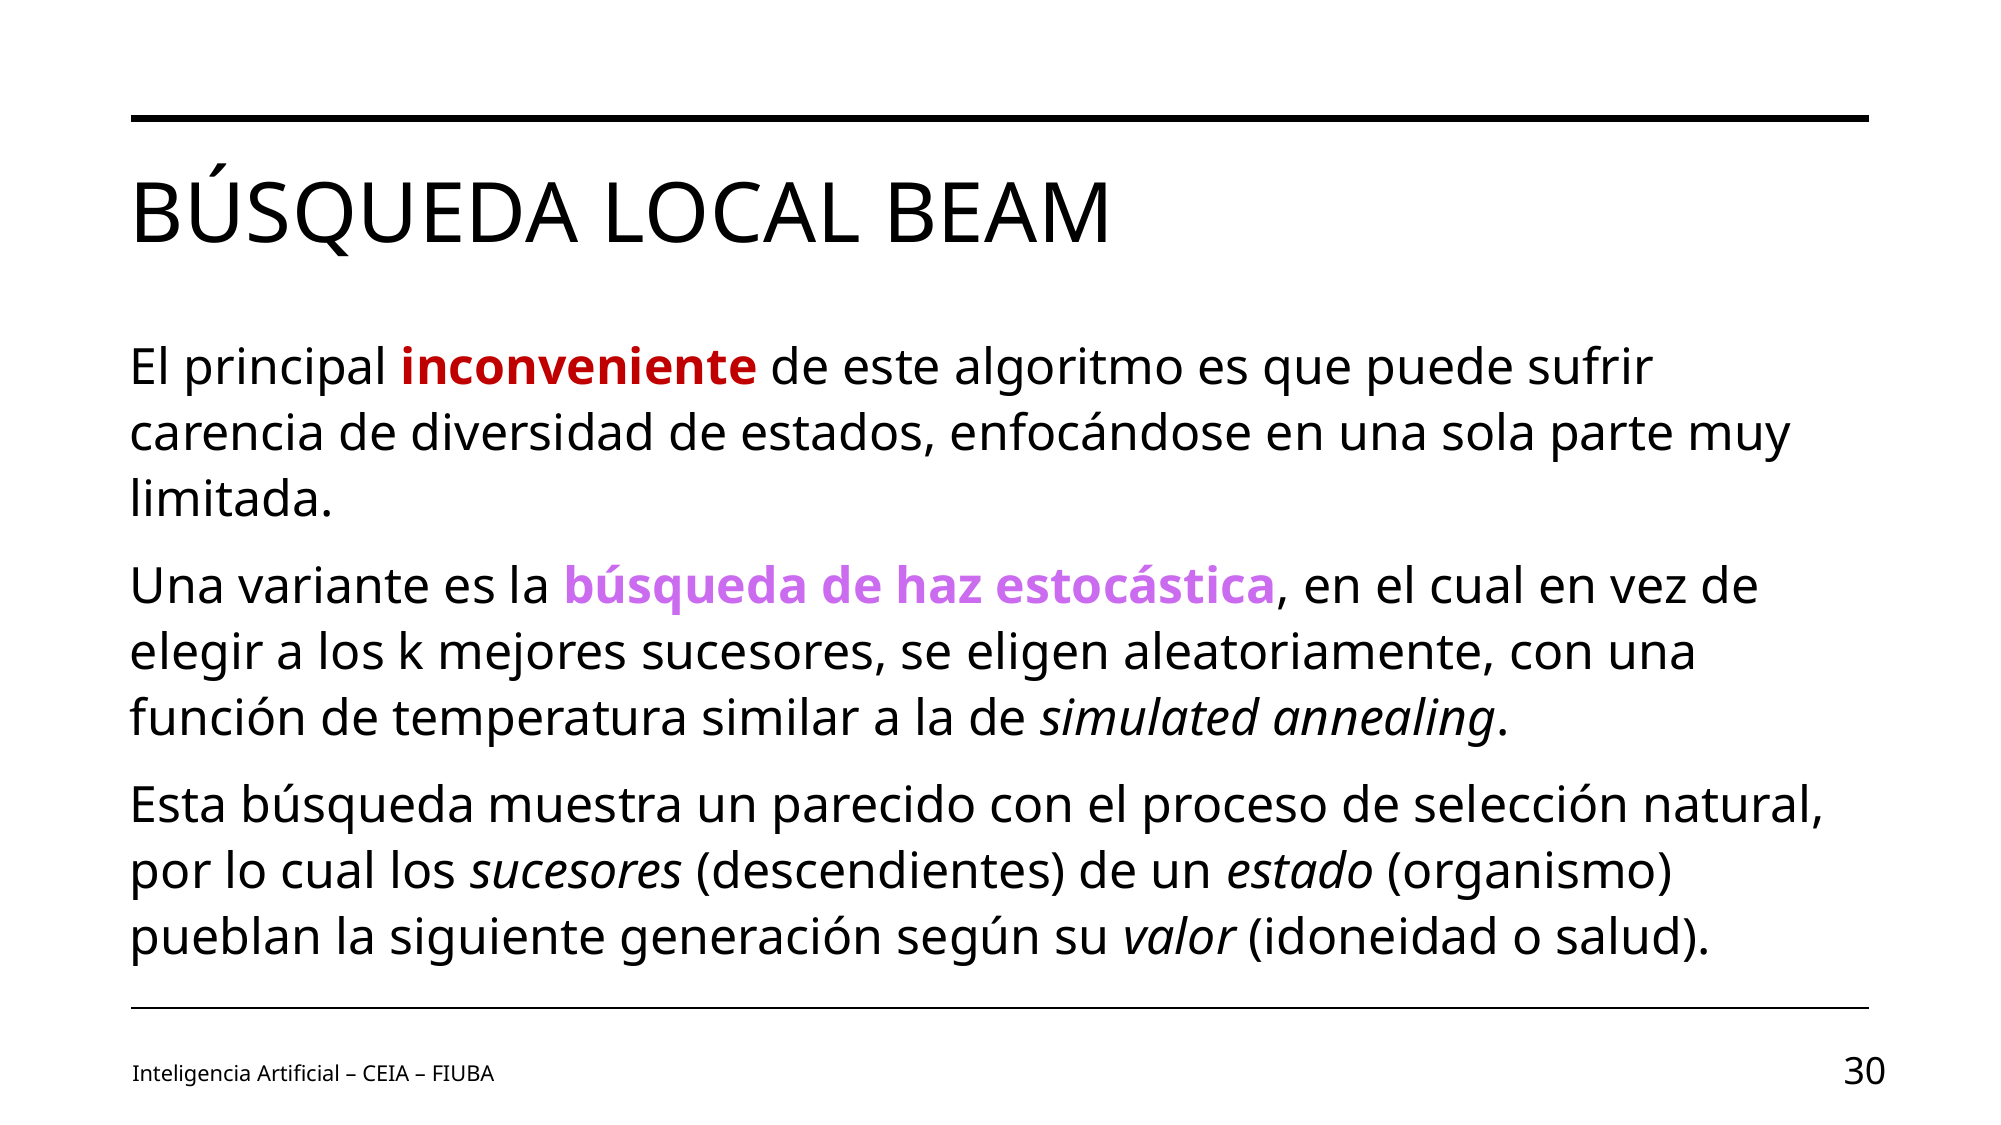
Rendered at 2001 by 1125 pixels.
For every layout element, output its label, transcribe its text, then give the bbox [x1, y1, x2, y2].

list El principal inconveniente de este algoritmo es que puede sufrir carencia de diversidad de estados, enfocándose en una sola parte muy limitada. Una variante es la búsqueda de haz estocástica, en el cual en vez de elegir a los k mejores sucesores, se eligen aleatoriamente, con una función de temperatura similar a la de simulated annealing. Esta búsqueda muestra un parecido con el proceso de selección natural, por lo cual los sucesores (descendientes) de un estado (organismo) pueblan la siguiente generación según su valor (idoneidad o salud). [114, 321, 1869, 973]
slide_number 30 [1791, 1042, 1902, 1103]
title Búsqueda Local Beam [114, 151, 1869, 321]
footer Inteligencia Artificial – CEIA – FIUBA [117, 1042, 862, 1103]
